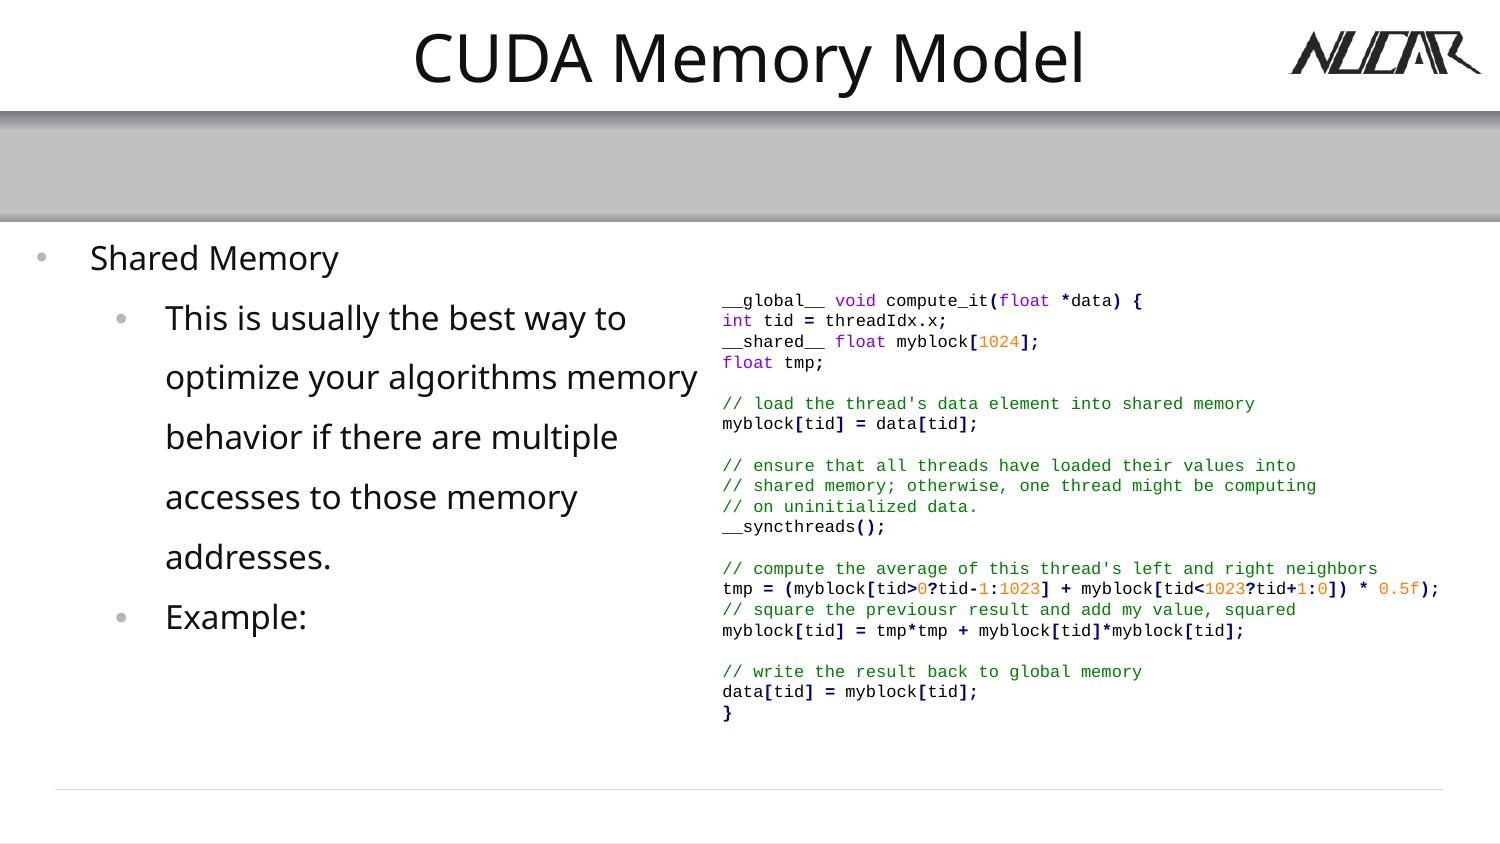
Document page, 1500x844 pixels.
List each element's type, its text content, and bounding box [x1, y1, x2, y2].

title CUDA Memory Model [97, 0, 1403, 111]
list Shared Memory This is usually the best way to optimize your algorithms memory behavior if there are multiple accesses to those memory addresses. Example: [0, 221, 722, 735]
text_box __global__ void compute_it(float *data) { int tid = threadIdx.x; __shared__ float myblock[1024]; float tmp; // load the thread's data element into shared memory myblock[tid] = data[tid]; // ensure that all threads have loaded their values into // shared memory; otherwise, one thread might be computing // on uninitialized data. __syncthreads(); // compute the average of this thread's left and right neighbors tmp = (myblock[tid>0?tid-1:1023] + myblock[tid<1023?tid+1:0]) * 0.5f); // square the previousr result and add my value, squared myblock[tid] = tmp*tmp + myblock[tid]*myblock[tid]; // write the result back to global memory data[tid] = myblock[tid]; } [707, 281, 1474, 730]
